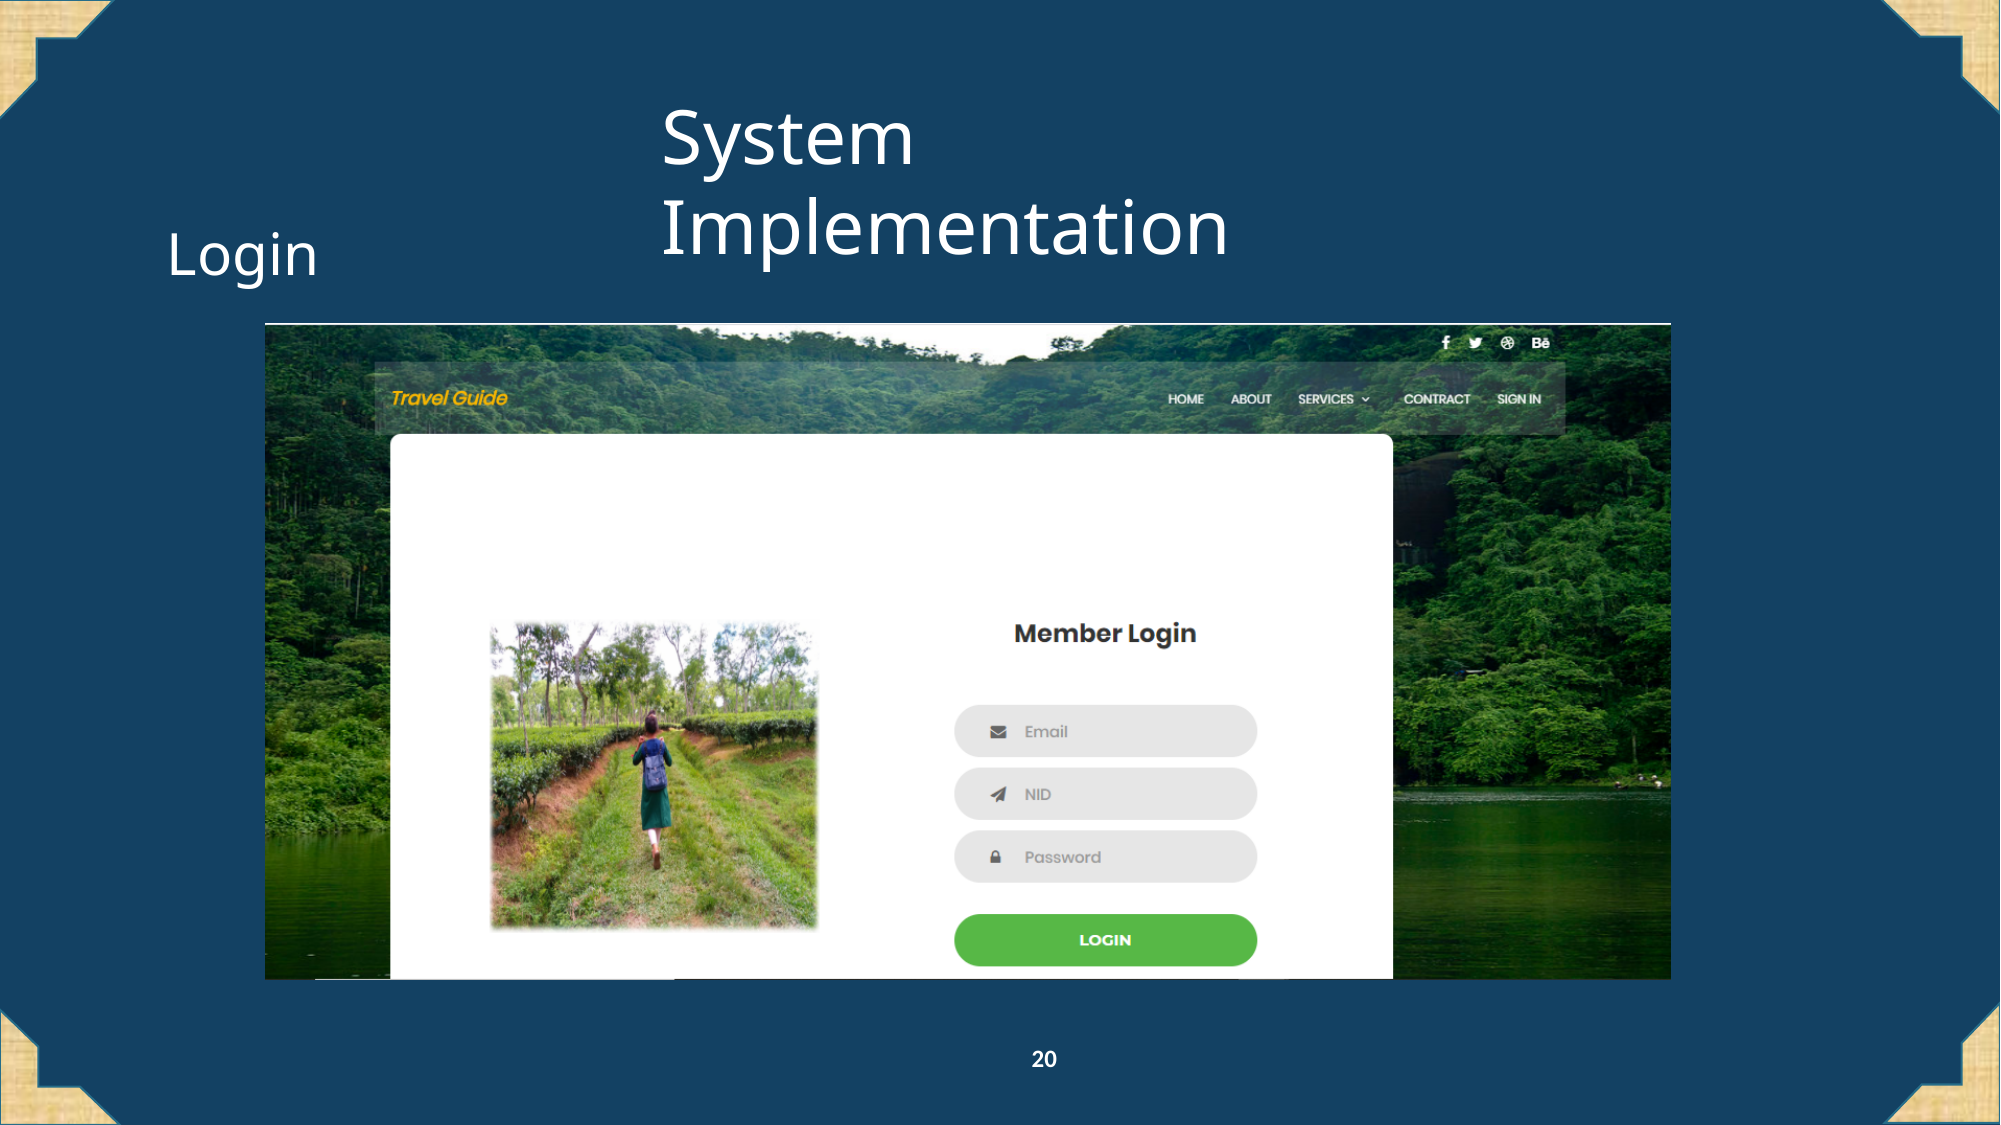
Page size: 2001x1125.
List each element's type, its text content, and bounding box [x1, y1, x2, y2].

text_box [1882, 1001, 2000, 1124]
text_box System Implementation [647, 81, 1490, 277]
text_box [1880, 0, 2000, 115]
picture [265, 323, 1671, 980]
text_box [0, 1008, 122, 1125]
text_box 20 [1016, 1034, 1104, 1080]
text_box [0, 0, 116, 120]
text_box Login [152, 209, 560, 295]
